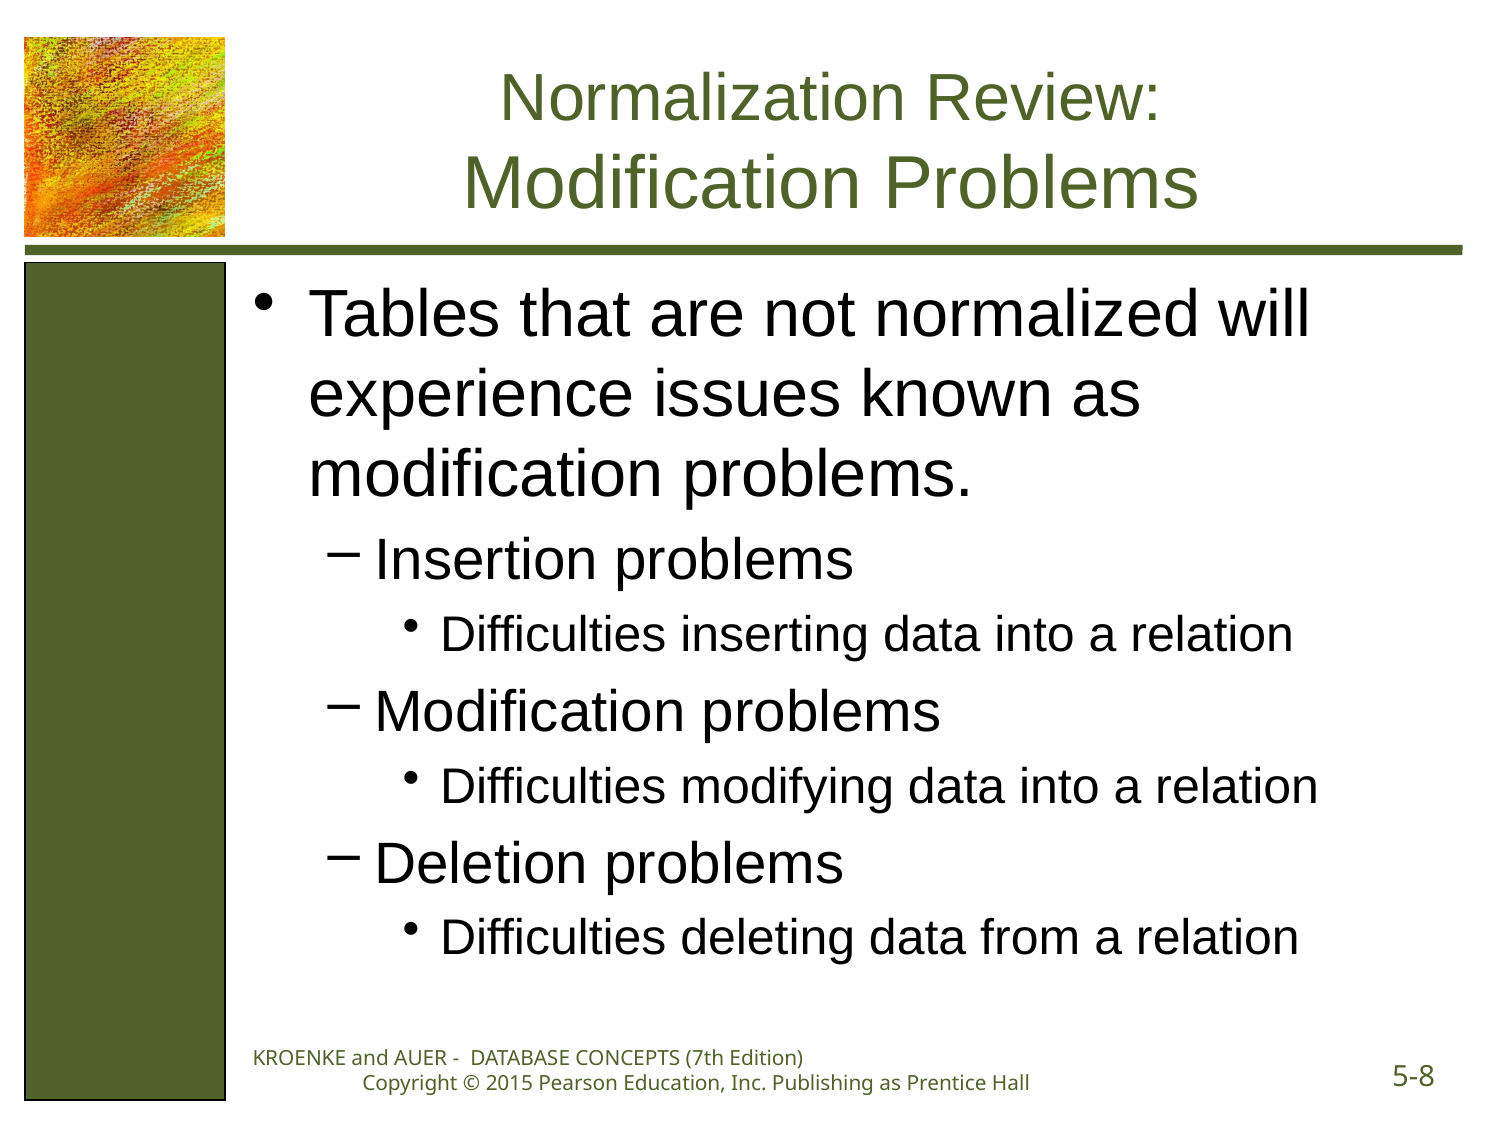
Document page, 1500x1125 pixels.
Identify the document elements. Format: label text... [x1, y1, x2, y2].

picture [24, 37, 225, 237]
slide_number 5-8 [1287, 1049, 1451, 1103]
title Normalization Review: Modification Problems [237, 44, 1426, 233]
footer KROENKE and AUER - DATABASE CONCEPTS (7th Edition) Copyright © 2015 Pearson Education, Inc. Publishing as Prentice Hall [237, 1037, 1088, 1104]
list Tables that are not normalized will experience issues known as modification problems. Insertion problems Difficulties inserting data into a relation Modification problems Difficulties modifying data into a relation Deletion problems Difficulties deleting data from a relation [237, 262, 1426, 1026]
